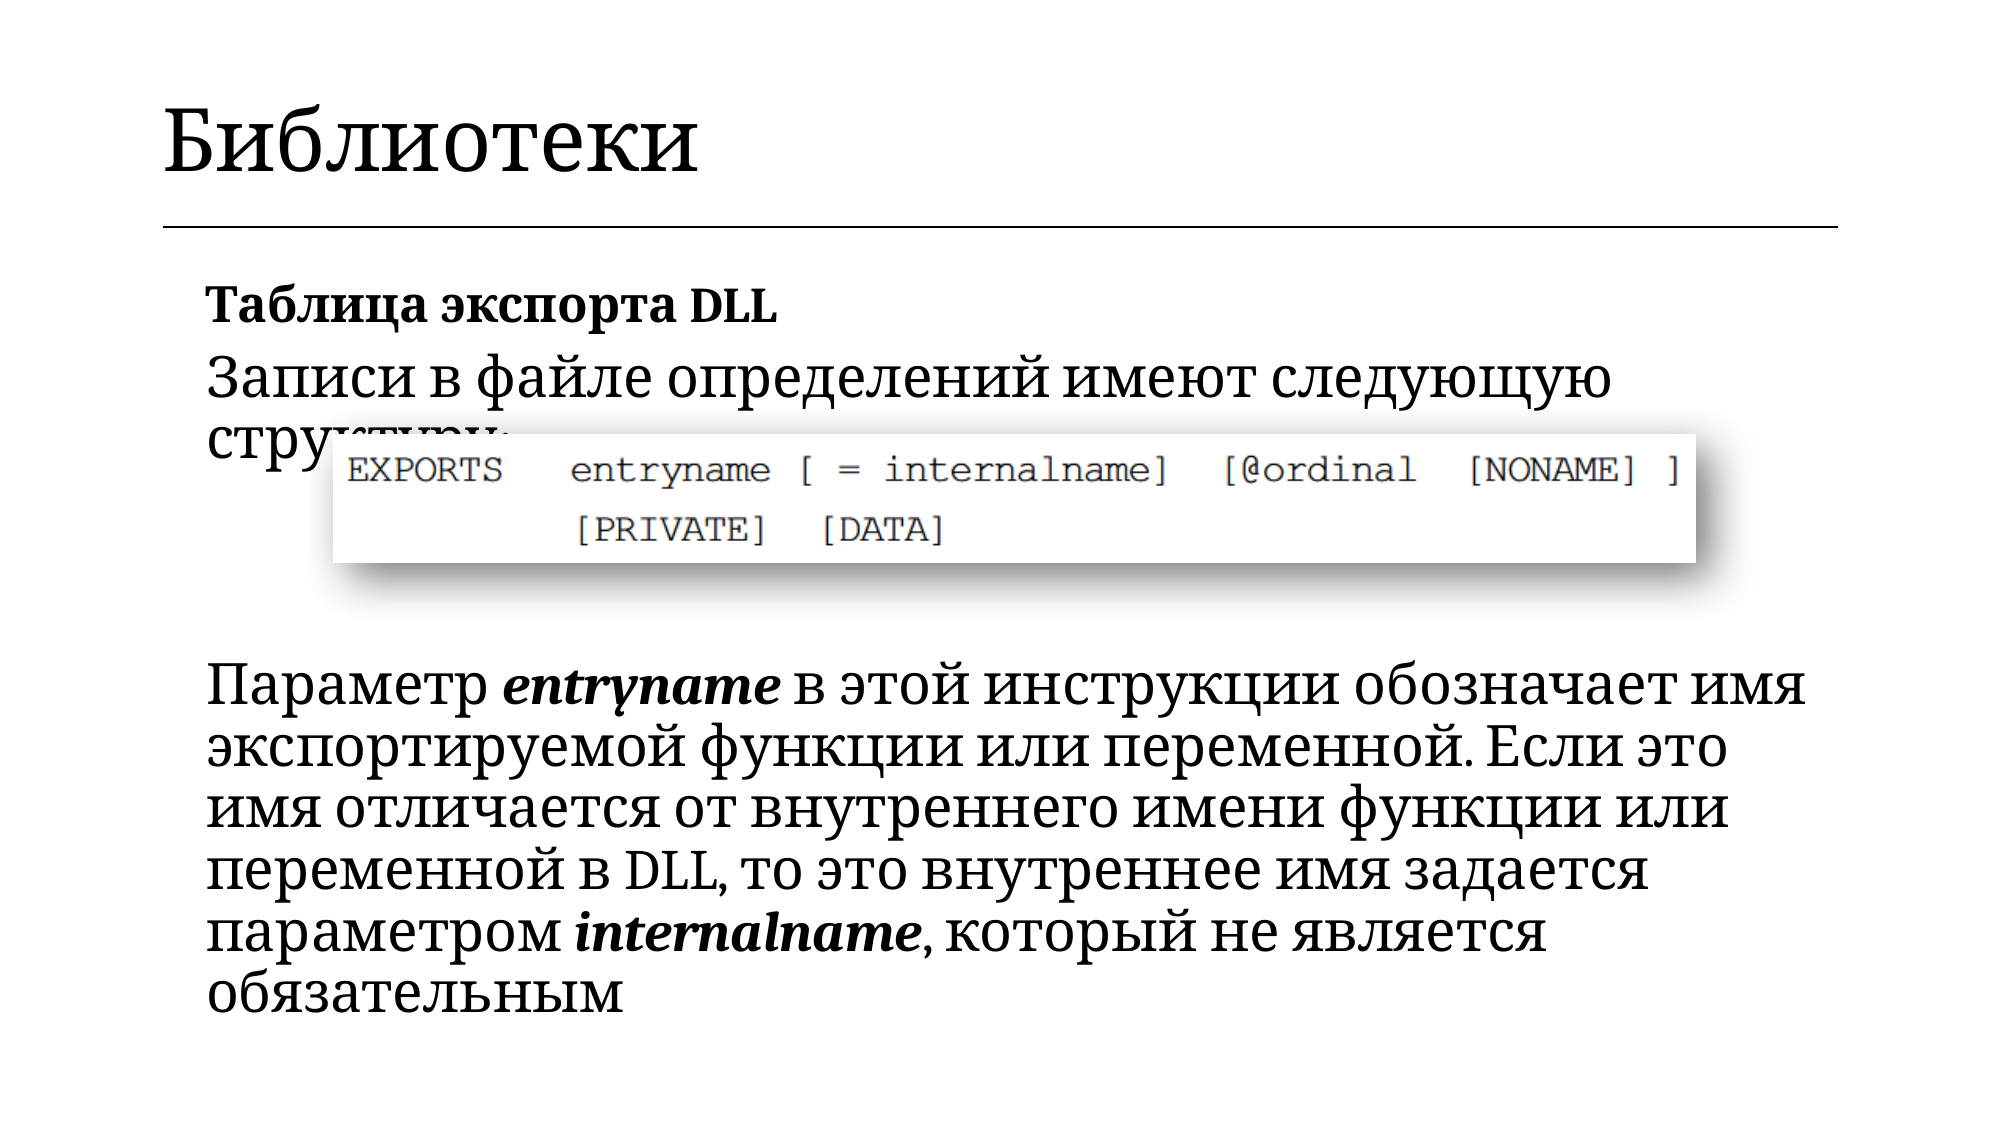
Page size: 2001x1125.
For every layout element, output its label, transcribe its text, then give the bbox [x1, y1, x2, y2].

text_box Таблица экспорта DLL [191, 264, 1191, 340]
text_box Записи в файле определений имеют следующую структуру: Параметр entryname в этой инструкции обозначает имя экспортируемой функции или переменной. Если это имя отличается от внутреннего имени функции или переменной в DLL, то это внутреннее имя задается параметром internalname, который не является обязательным [191, 340, 1838, 1039]
table_header Библиотеки [163, 60, 1838, 226]
picture [332, 434, 1696, 563]
